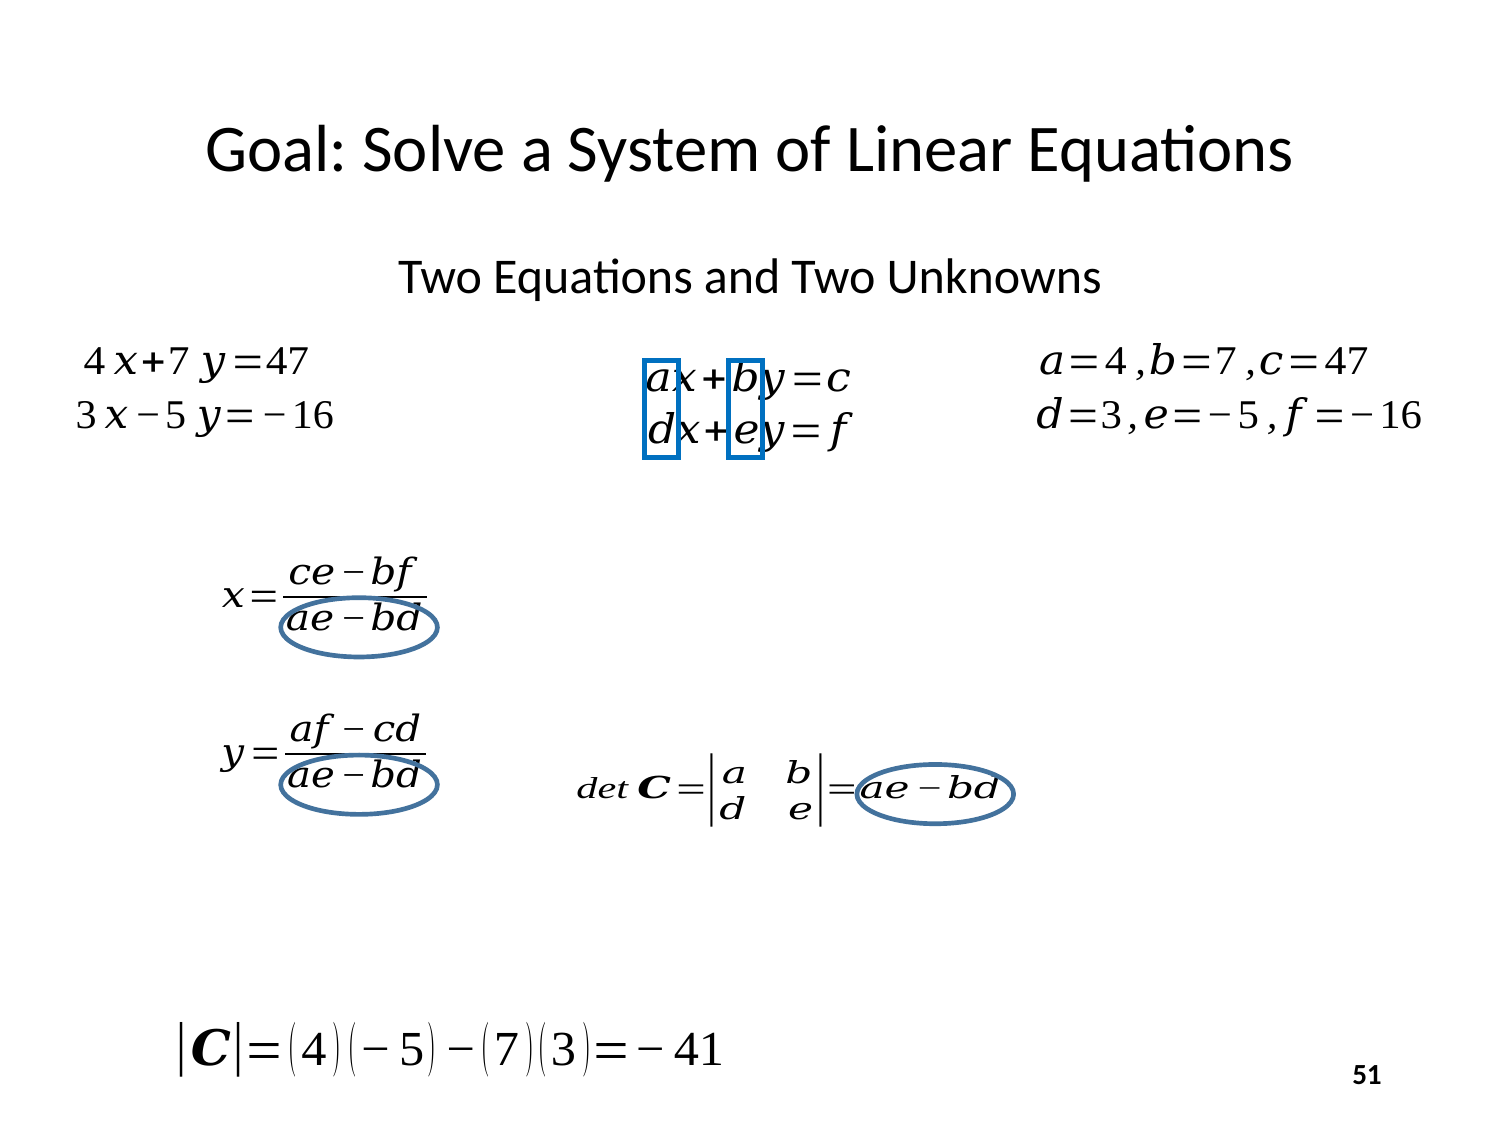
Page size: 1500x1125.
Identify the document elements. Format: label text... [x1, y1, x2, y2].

title Goal: Solve a System of Linear Equations [103, 59, 1397, 241]
slide_number 51 [1059, 1042, 1397, 1103]
text_box [286, 770, 439, 816]
text_box [727, 453, 764, 459]
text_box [219, 552, 429, 797]
text_box Two Equations and Two Unknowns [346, 236, 1154, 311]
text_box [855, 763, 1015, 825]
text_box [643, 360, 680, 459]
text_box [645, 356, 855, 453]
text_box [429, 612, 439, 642]
